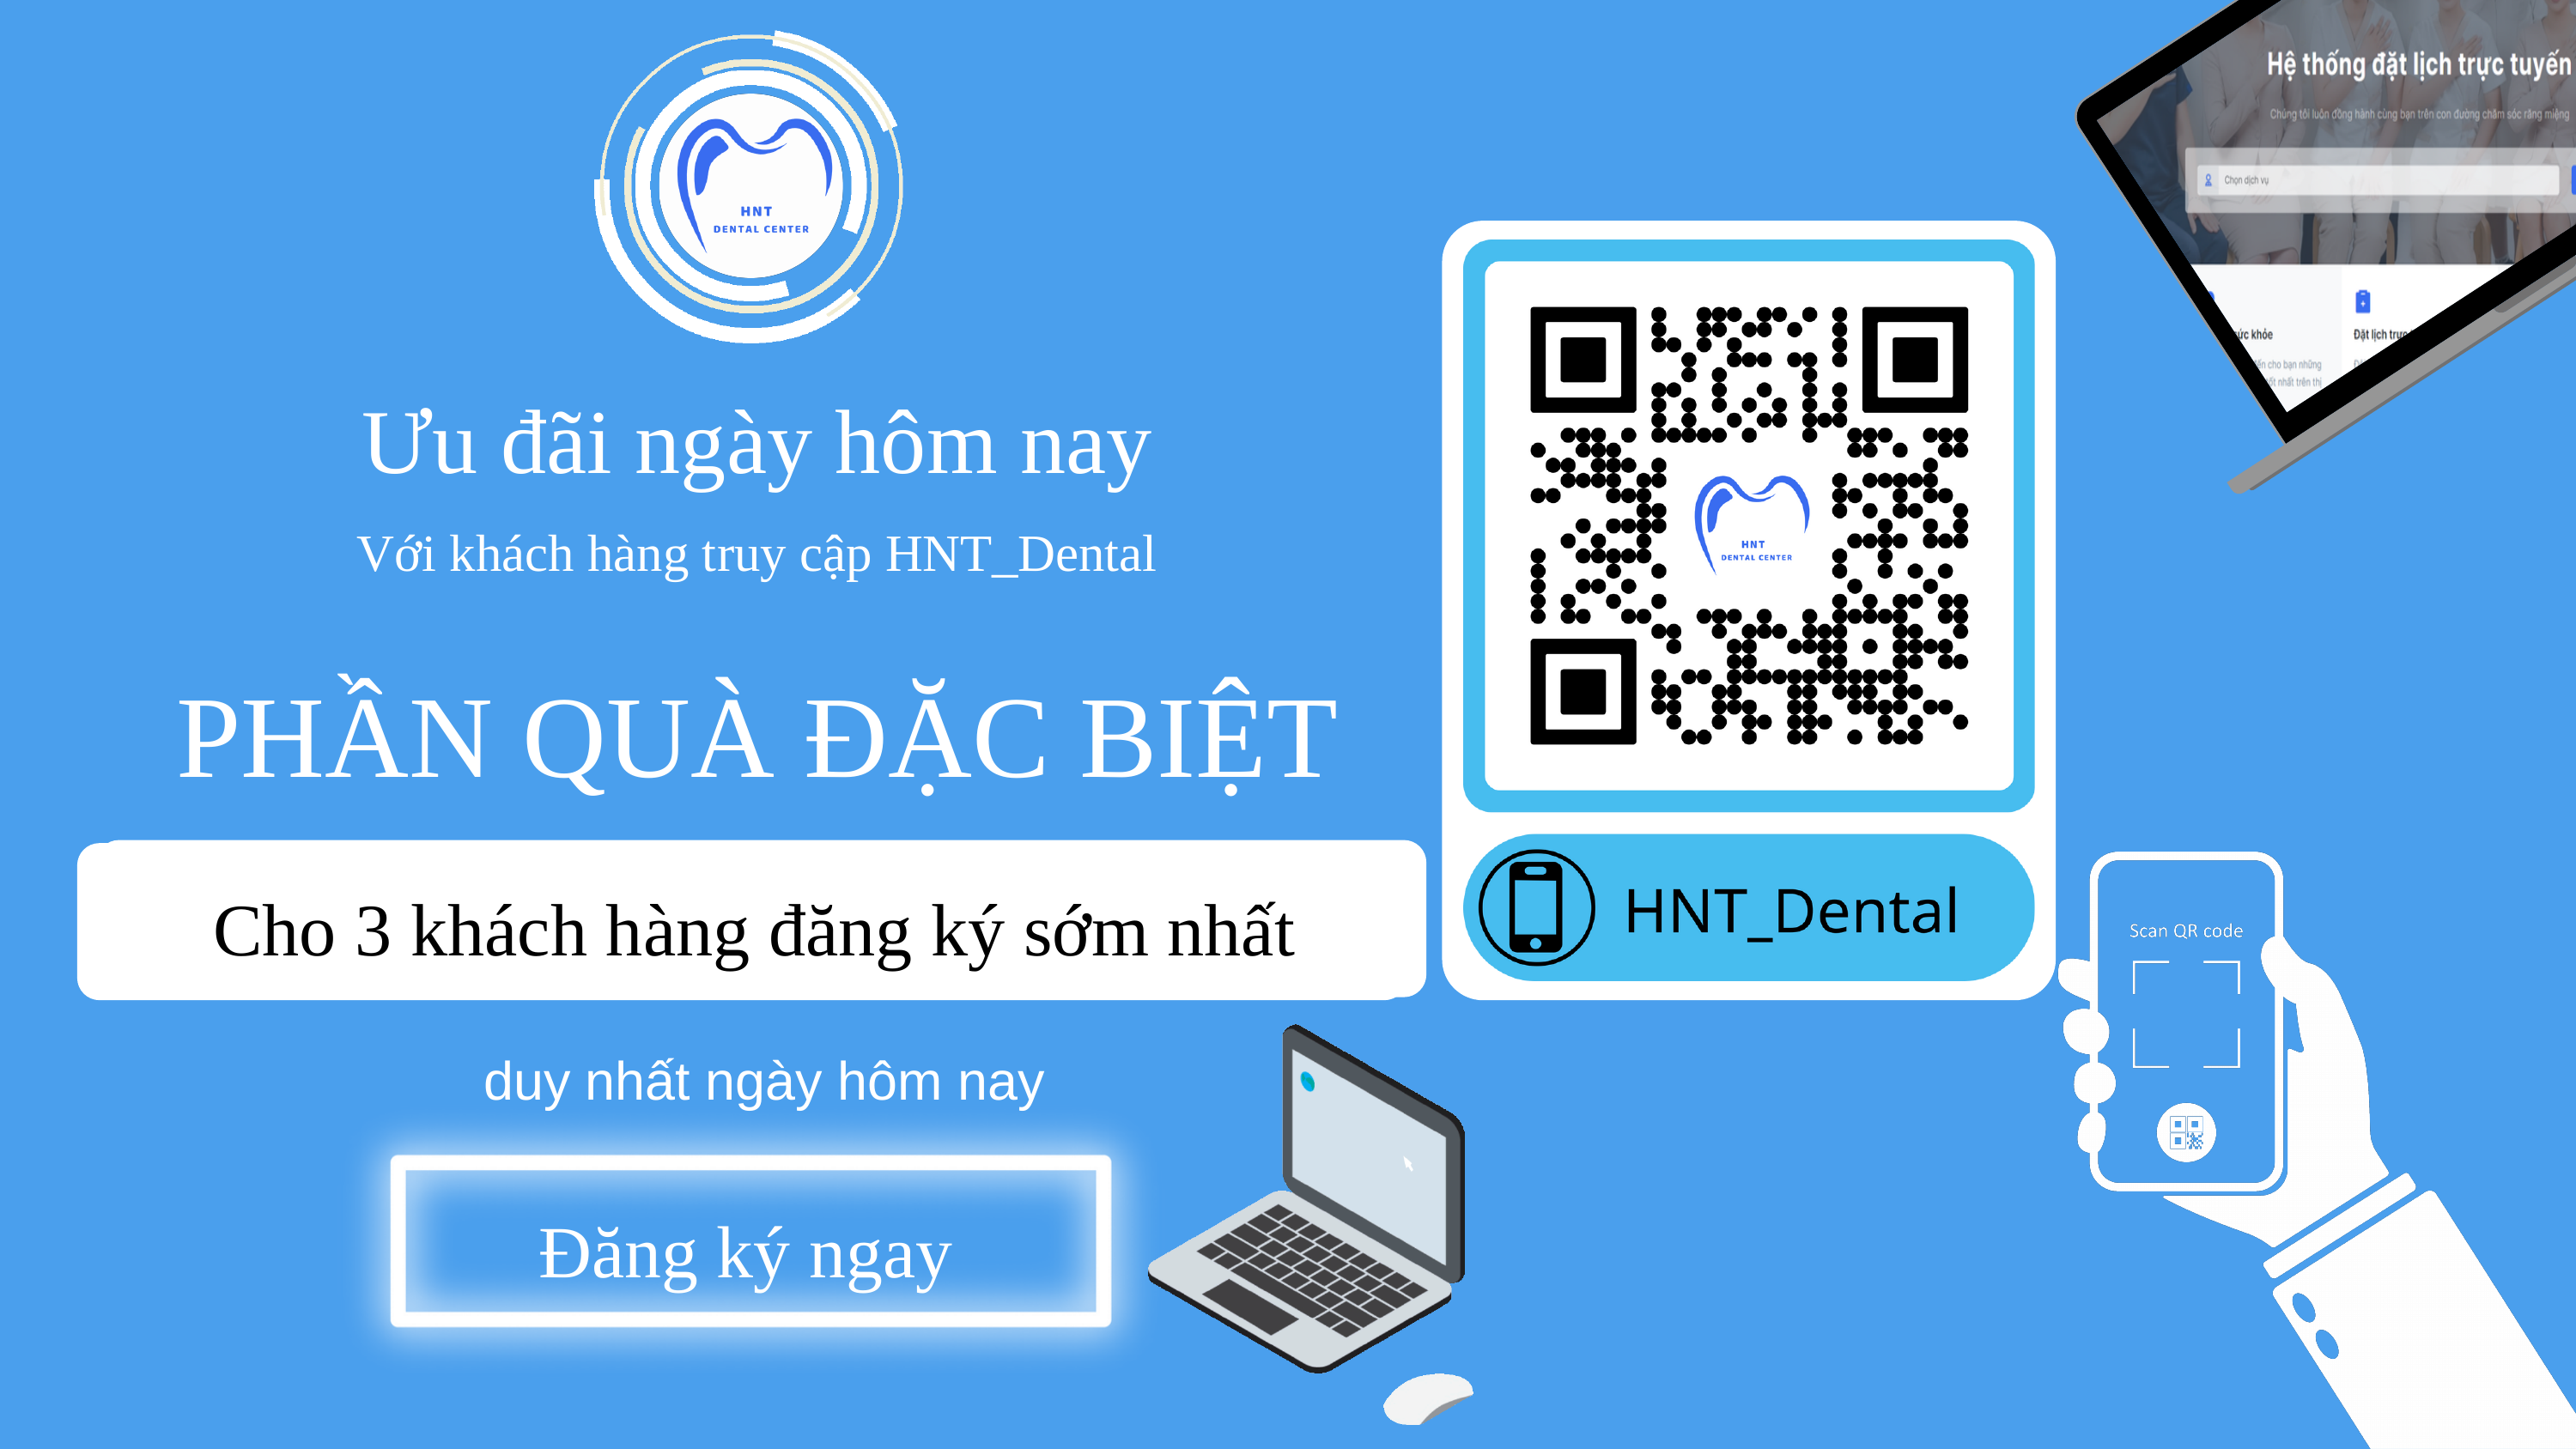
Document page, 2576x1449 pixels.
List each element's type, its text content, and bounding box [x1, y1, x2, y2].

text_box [96, 840, 1427, 997]
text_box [1442, 220, 2057, 1001]
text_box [649, 84, 854, 288]
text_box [329, 1099, 1144, 1385]
text_box PHẦN QUÀ ĐẶC BIỆT [164, 637, 1352, 801]
picture [2236, 335, 2406, 413]
text_box duy nhất ngày hôm nay [364, 1035, 1144, 1098]
text_box Với khách hàng truy cập HNT_Dental [344, 502, 1171, 589]
text_box Ưu đãi ngày hôm nay [289, 364, 1226, 492]
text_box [76, 842, 93, 1001]
picture [593, 28, 909, 343]
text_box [2063, 0, 2576, 335]
picture [1148, 1024, 1477, 1425]
text_box [2056, 852, 2576, 1449]
